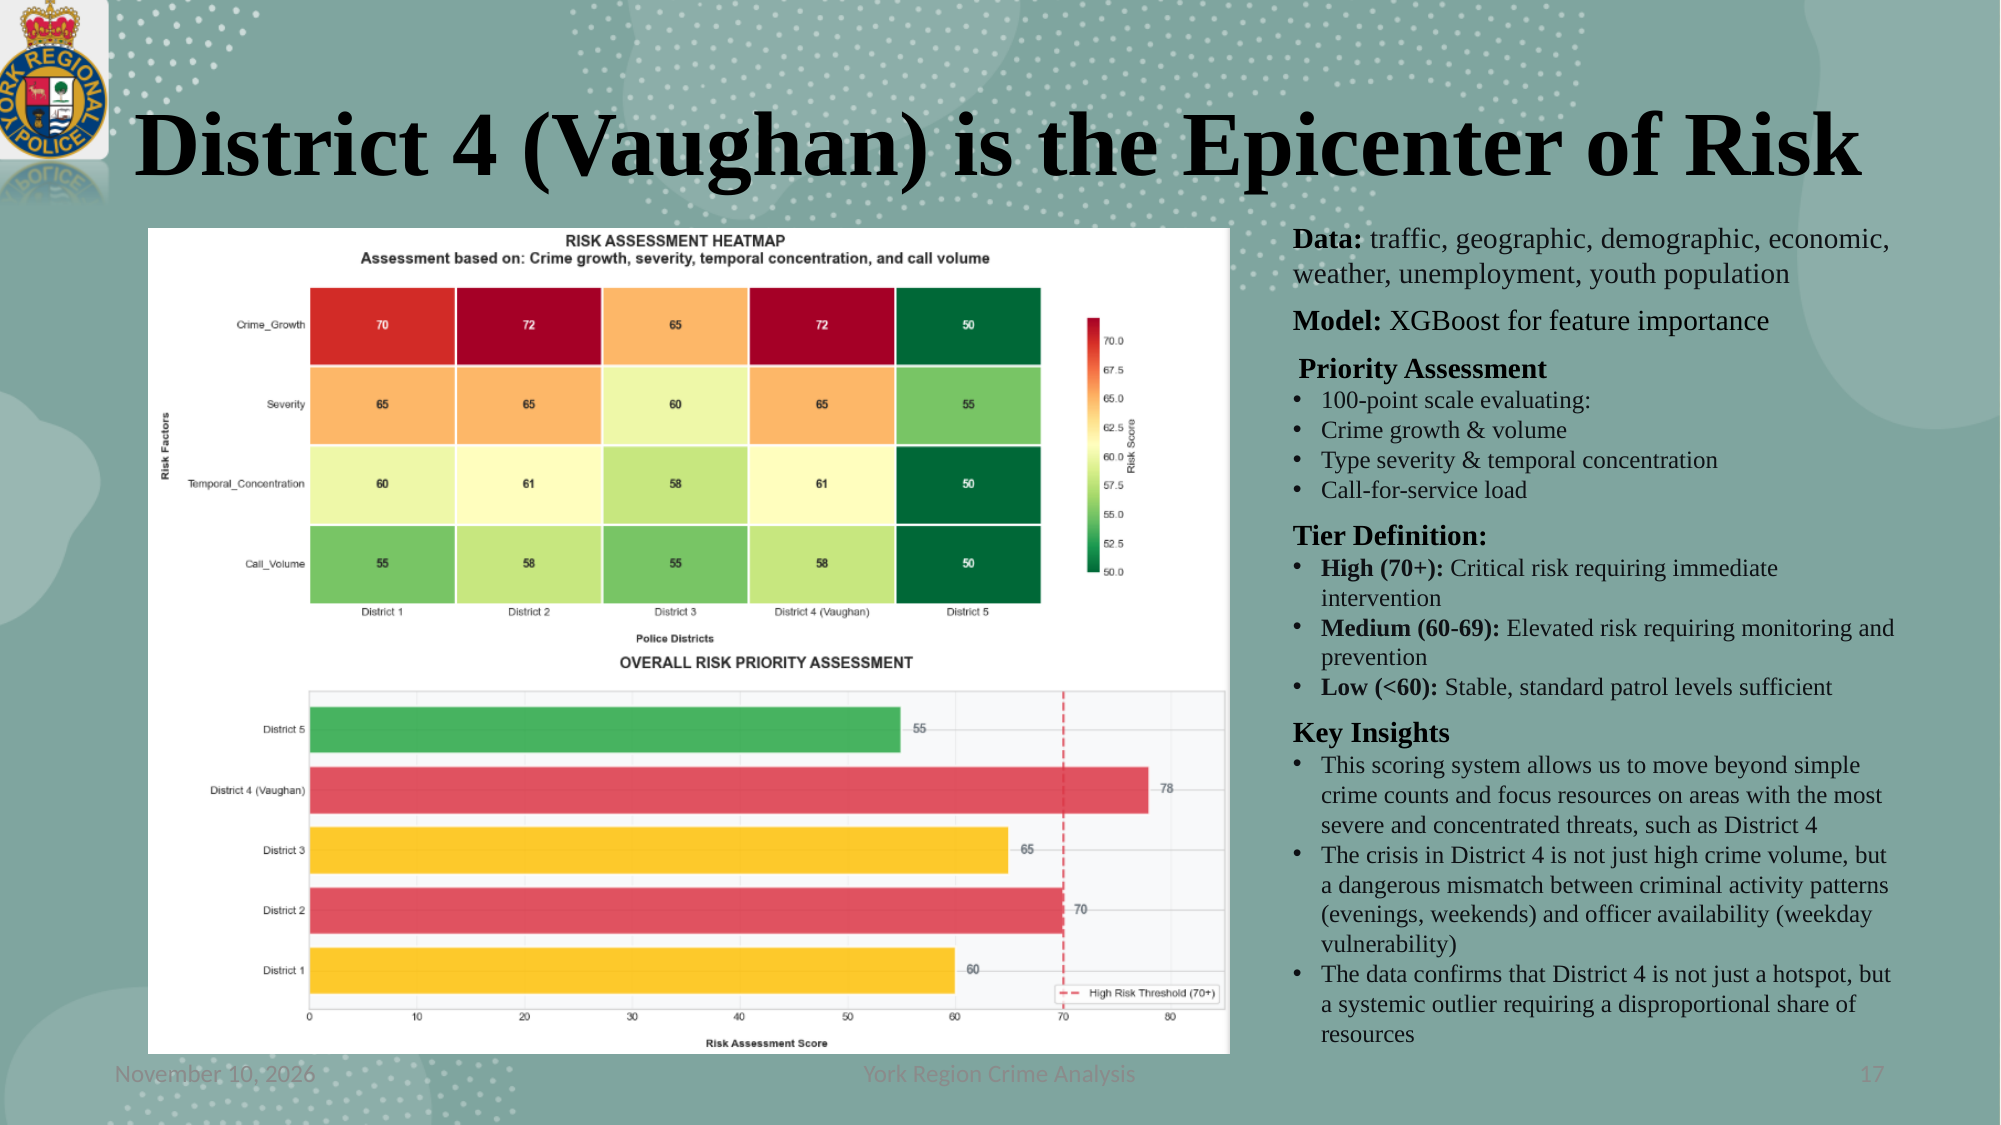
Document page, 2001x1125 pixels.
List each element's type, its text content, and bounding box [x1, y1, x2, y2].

title District 4 (Vaughan) is the Epicenter of Risk [99, 45, 1900, 233]
picture [0, 0, 2001, 1125]
footer York Region Crime Analysis [683, 1042, 1317, 1103]
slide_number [99, 1042, 567, 1103]
slide_number 17 [1433, 1056, 1900, 1103]
text_box Data: traffic, geographic, demographic, economic, weather, unemployment, youth population Model: XGBoost for feature importance Priority Assessment 100-point scale evaluating: Crime growth & volume Type severity & temporal concentration Call-for-service load Tier Definition: High (70+): Critical risk requiring immediate intervention Medium (60-69): Elevated risk requiring monitoring and prevention Low (<60): Stable, standard patrol levels sufficient Key Insights This scoring system allows us to move beyond simple crime counts and focus resources on areas with the most severe and concentrated threats, such as District 4 The crisis in District 4 is not just high crime volume, but a dangerous mismatch between criminal activity patterns (evenings, weekends) and officer availability (weekday vulnerability) The data confirms that District 4 is not just a hotspot, but a systemic outlier requiring a disproportional share of resources [1278, 211, 1917, 1056]
